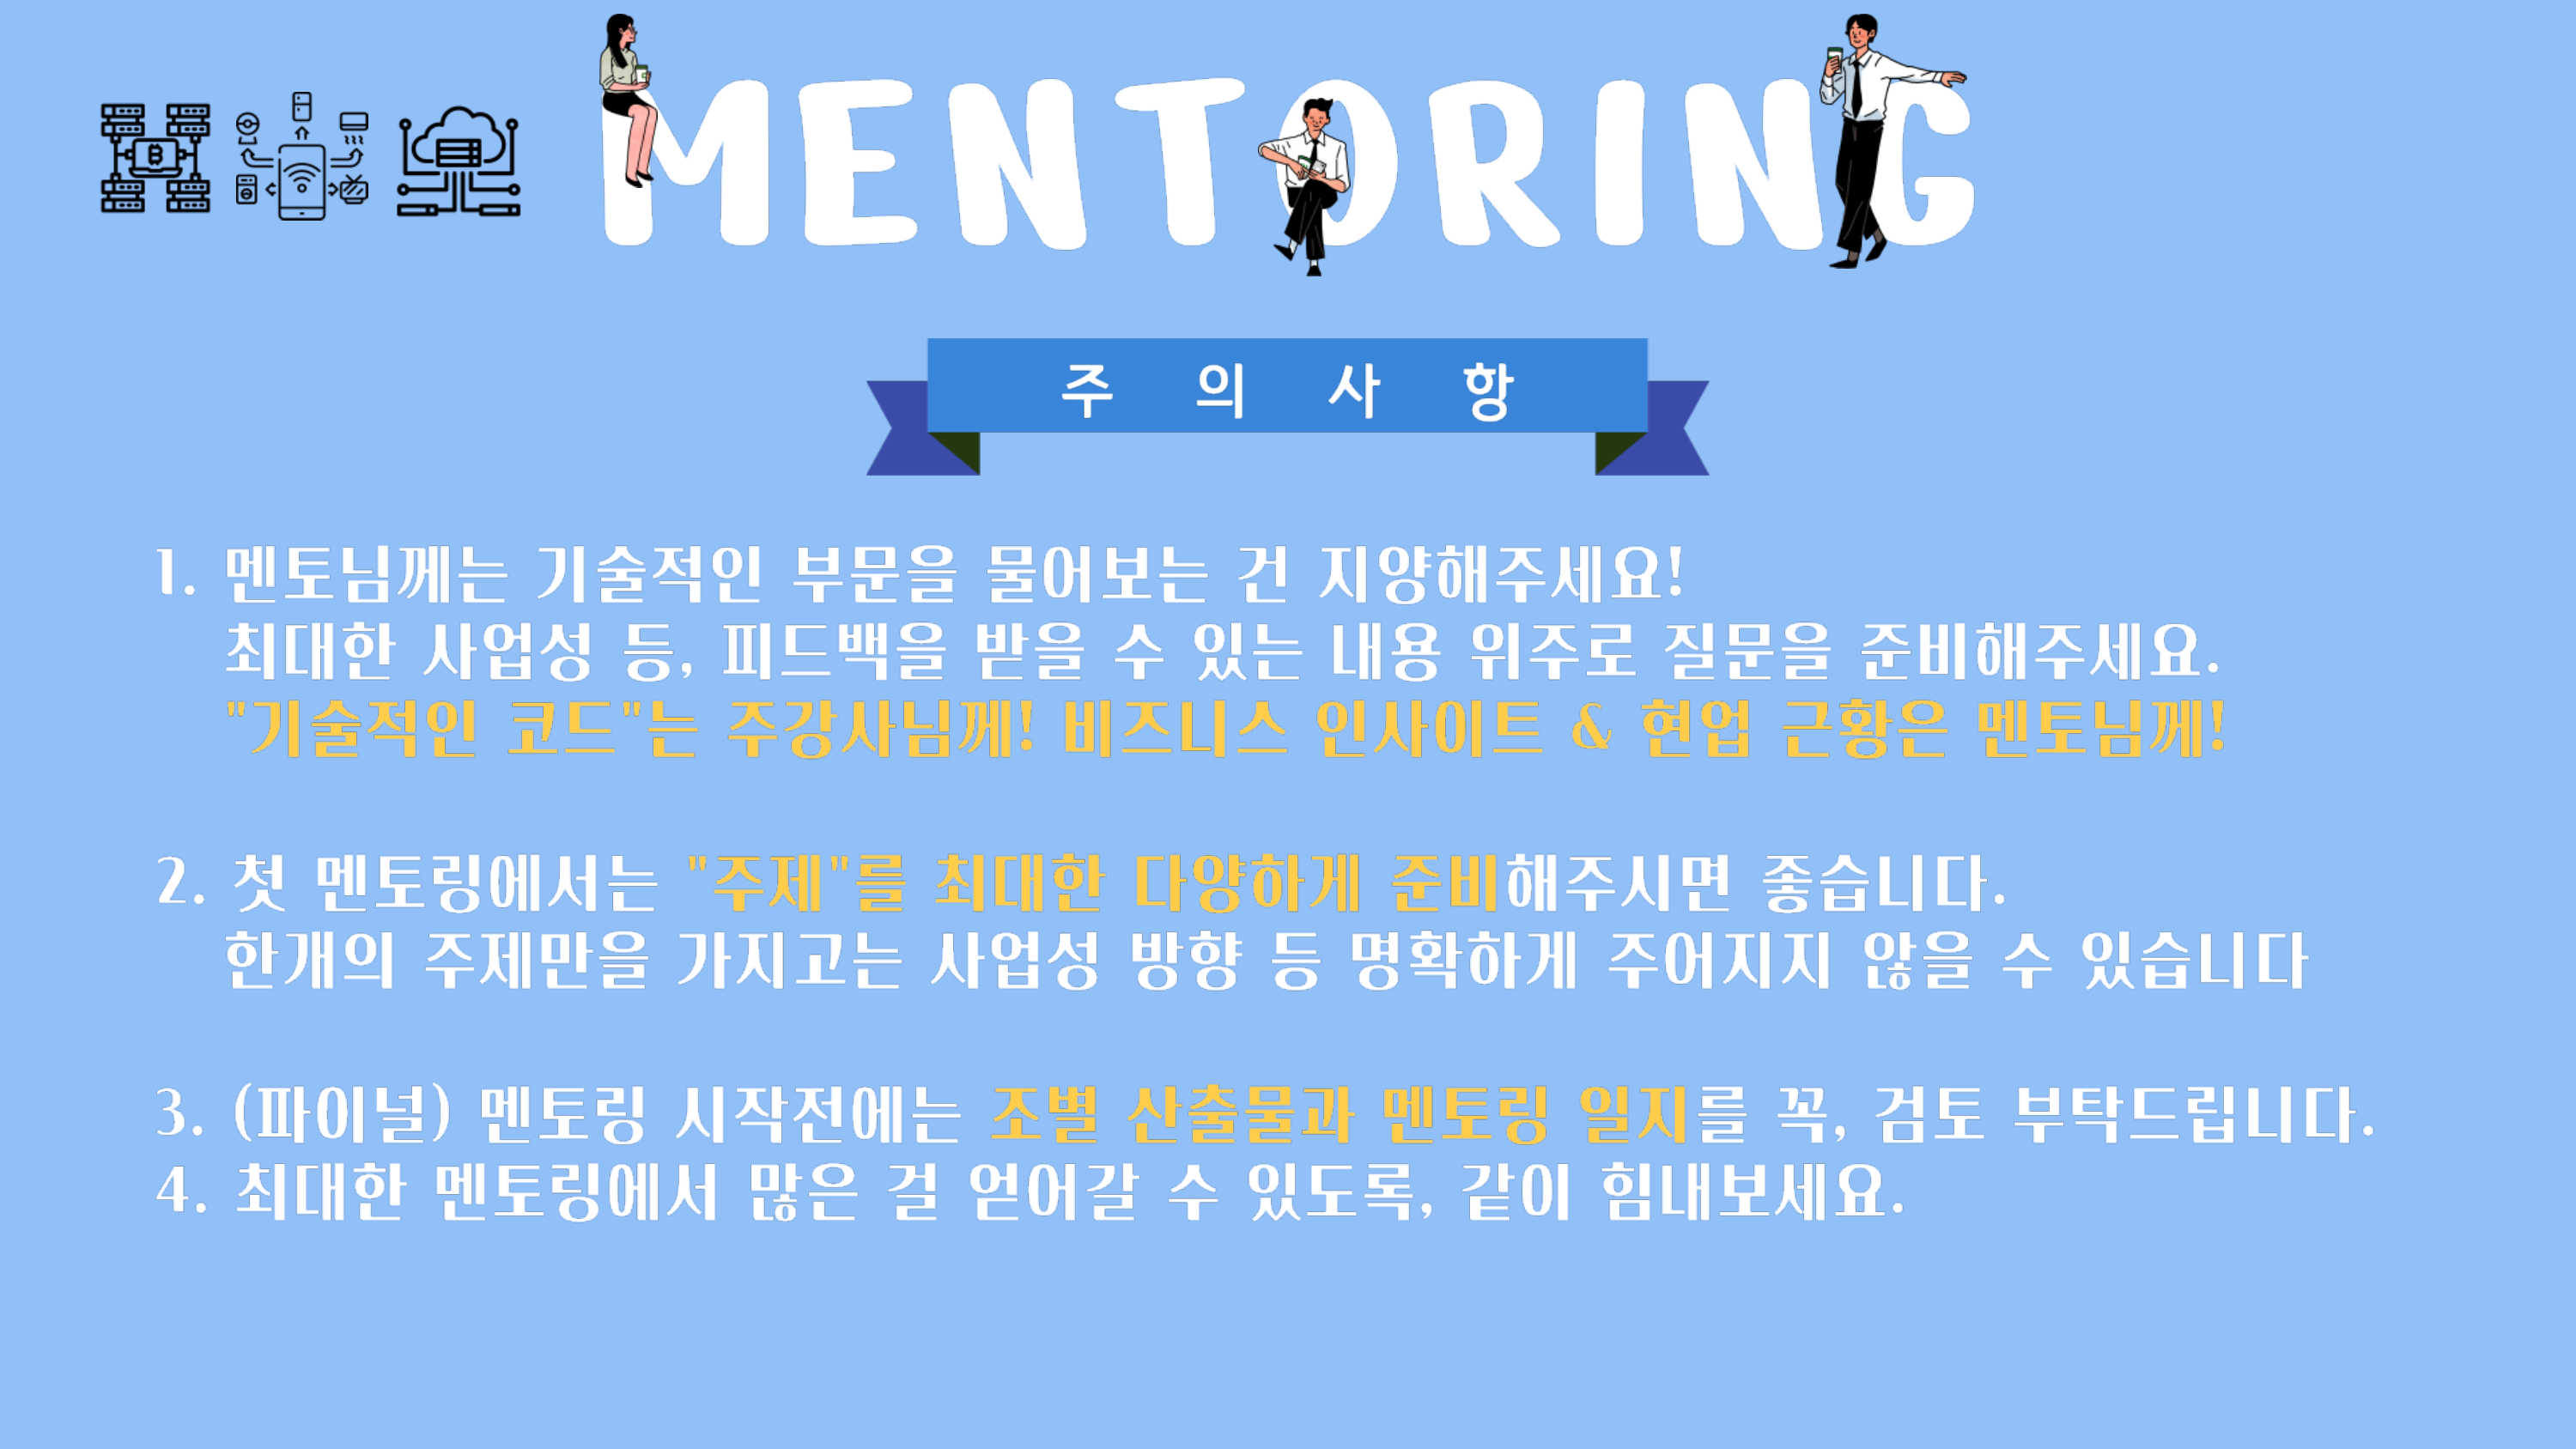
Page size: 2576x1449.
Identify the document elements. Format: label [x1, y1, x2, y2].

picture [144, 522, 2406, 1256]
text_box [98, 100, 215, 216]
text_box [393, 96, 526, 227]
text_box [866, 338, 1710, 476]
text_box [1257, 98, 1352, 276]
text_box [1819, 14, 1968, 270]
picture [517, 0, 2097, 458]
text_box [599, 14, 659, 188]
text_box [235, 92, 368, 221]
